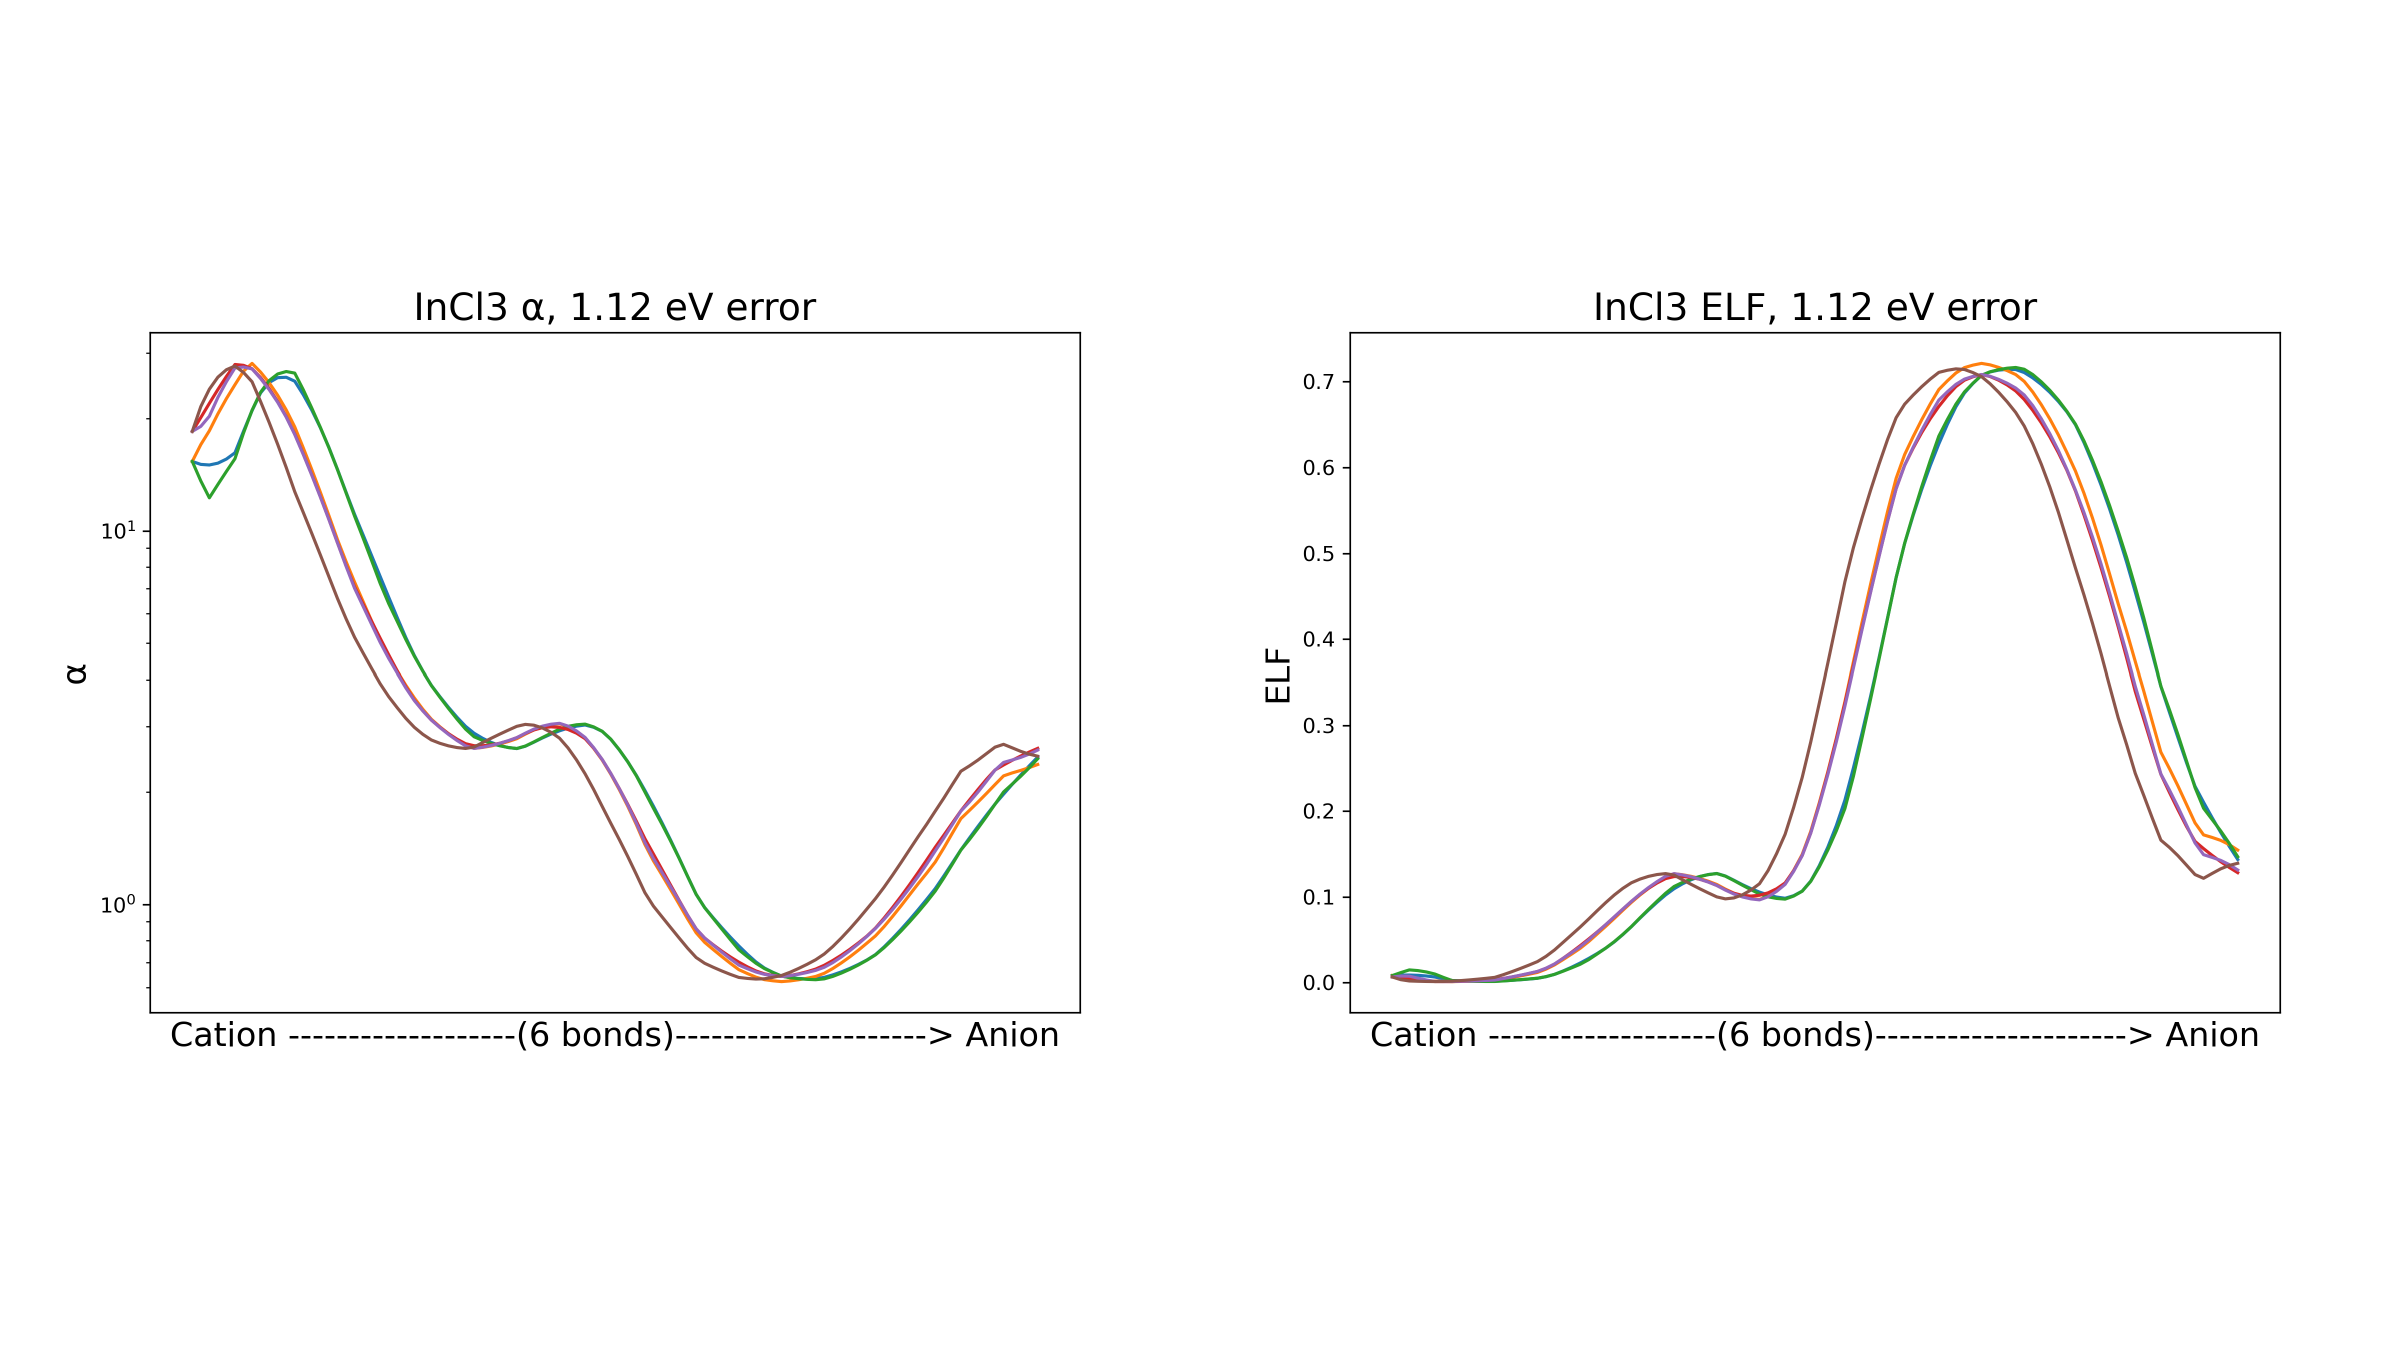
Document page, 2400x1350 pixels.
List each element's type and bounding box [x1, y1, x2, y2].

picture [0, 224, 2400, 1126]
